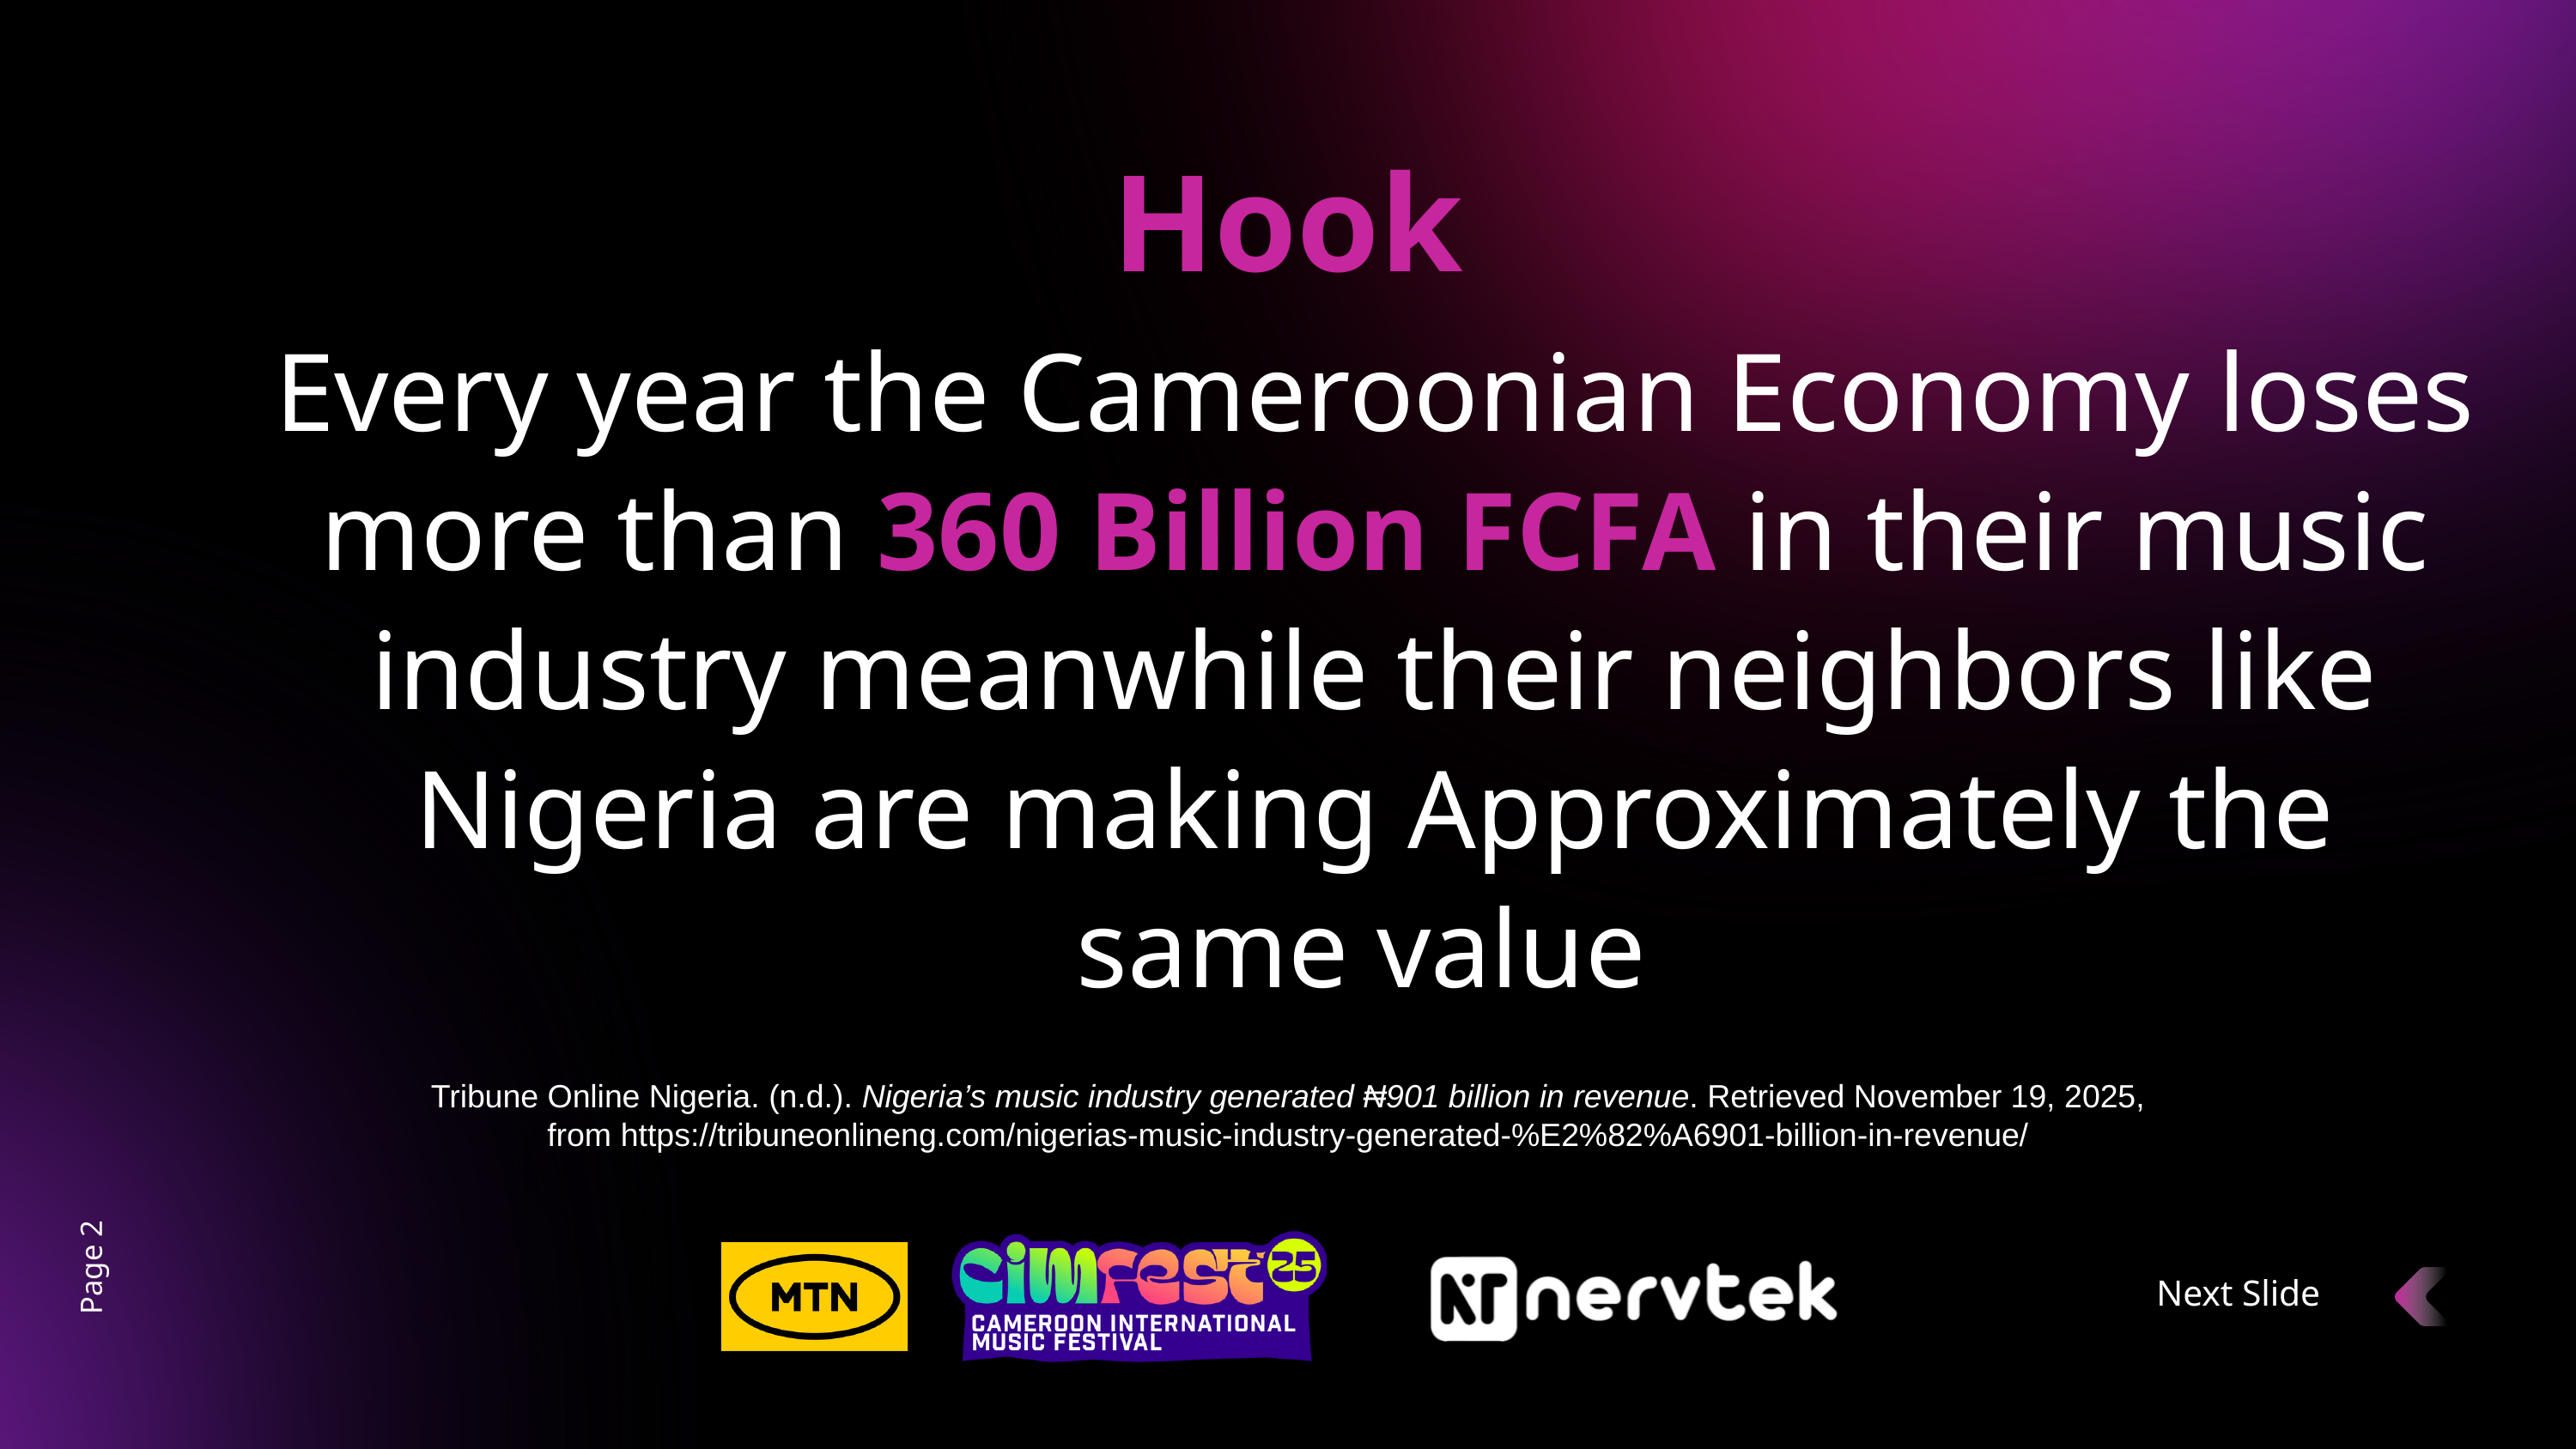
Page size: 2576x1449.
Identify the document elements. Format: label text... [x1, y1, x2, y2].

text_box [720, 1227, 1856, 1367]
text_box Every year the Cameroonian Economy loses more than 360 Billion FCFA in their music industry meanwhile their neighbors like Nigeria are making Approximately the same value [270, 313, 2480, 1009]
text_box [0, 415, 746, 1449]
text_box Tribune Online Nigeria. (n.d.). Nigeria’s music industry generated ₦901 billion in revenue. Retrieved November 19, 2025, from https://tribuneonlineng.com/nigerias-music-industry-generated-%E2%82%A6901-billion-in-revenue/ [417, 1069, 2159, 1160]
text_box [2394, 1267, 2453, 1326]
text_box Hook [1060, 159, 1516, 299]
text_box Next Slide [2156, 1276, 2394, 1313]
text_box [870, 0, 2576, 1006]
text_box Page 2 [76, 1191, 108, 1343]
